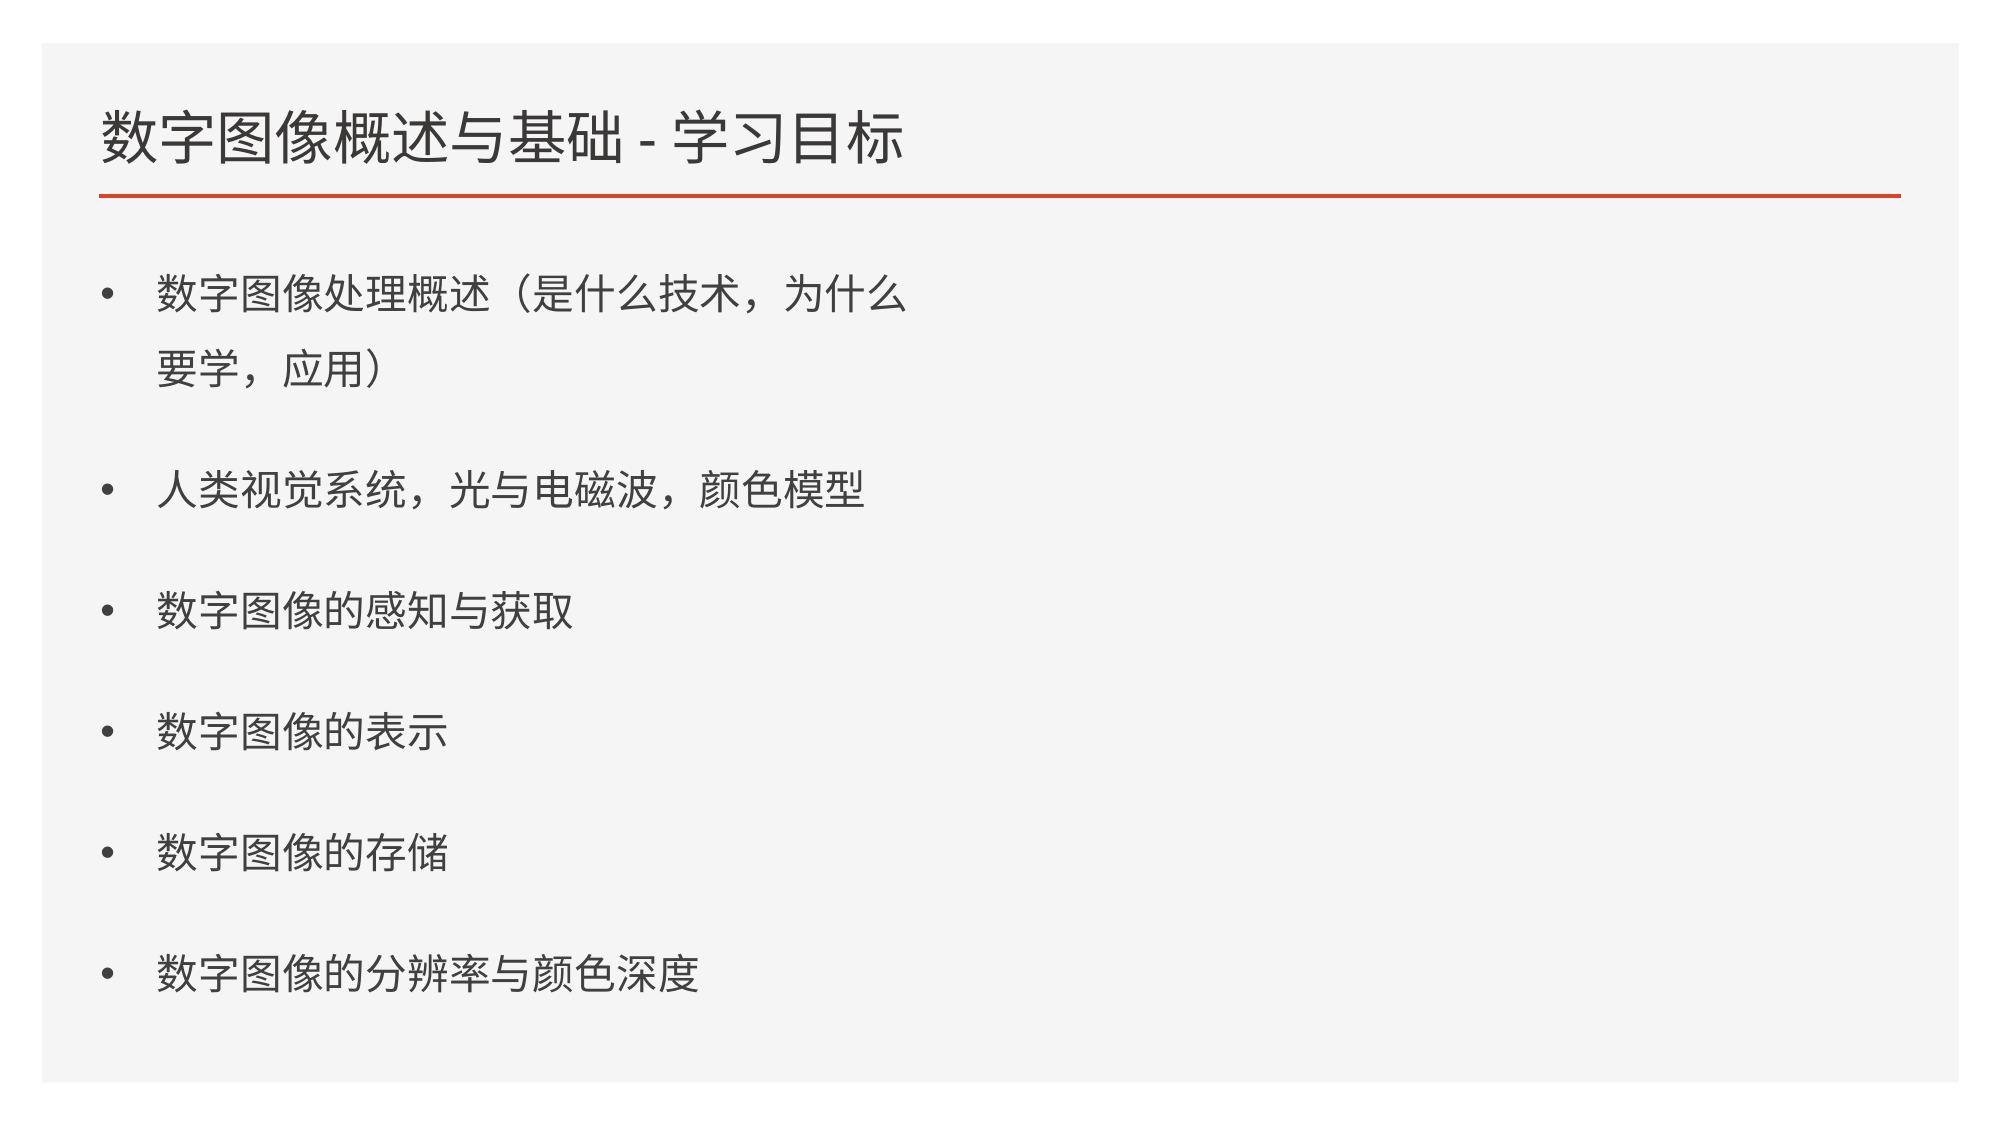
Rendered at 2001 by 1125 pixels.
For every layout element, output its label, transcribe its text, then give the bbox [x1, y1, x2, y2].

list 数字图像处理概述（是什么技术，为什么要学，应用） 人类视觉系统，光与电磁波，颜色模型 数字图像的感知与获取 数字图像的表示 数字图像的存储 数字图像的分辨率与颜色深度 [85, 235, 961, 1052]
title 数字图像概述与基础-学习目标 [85, 73, 1214, 179]
